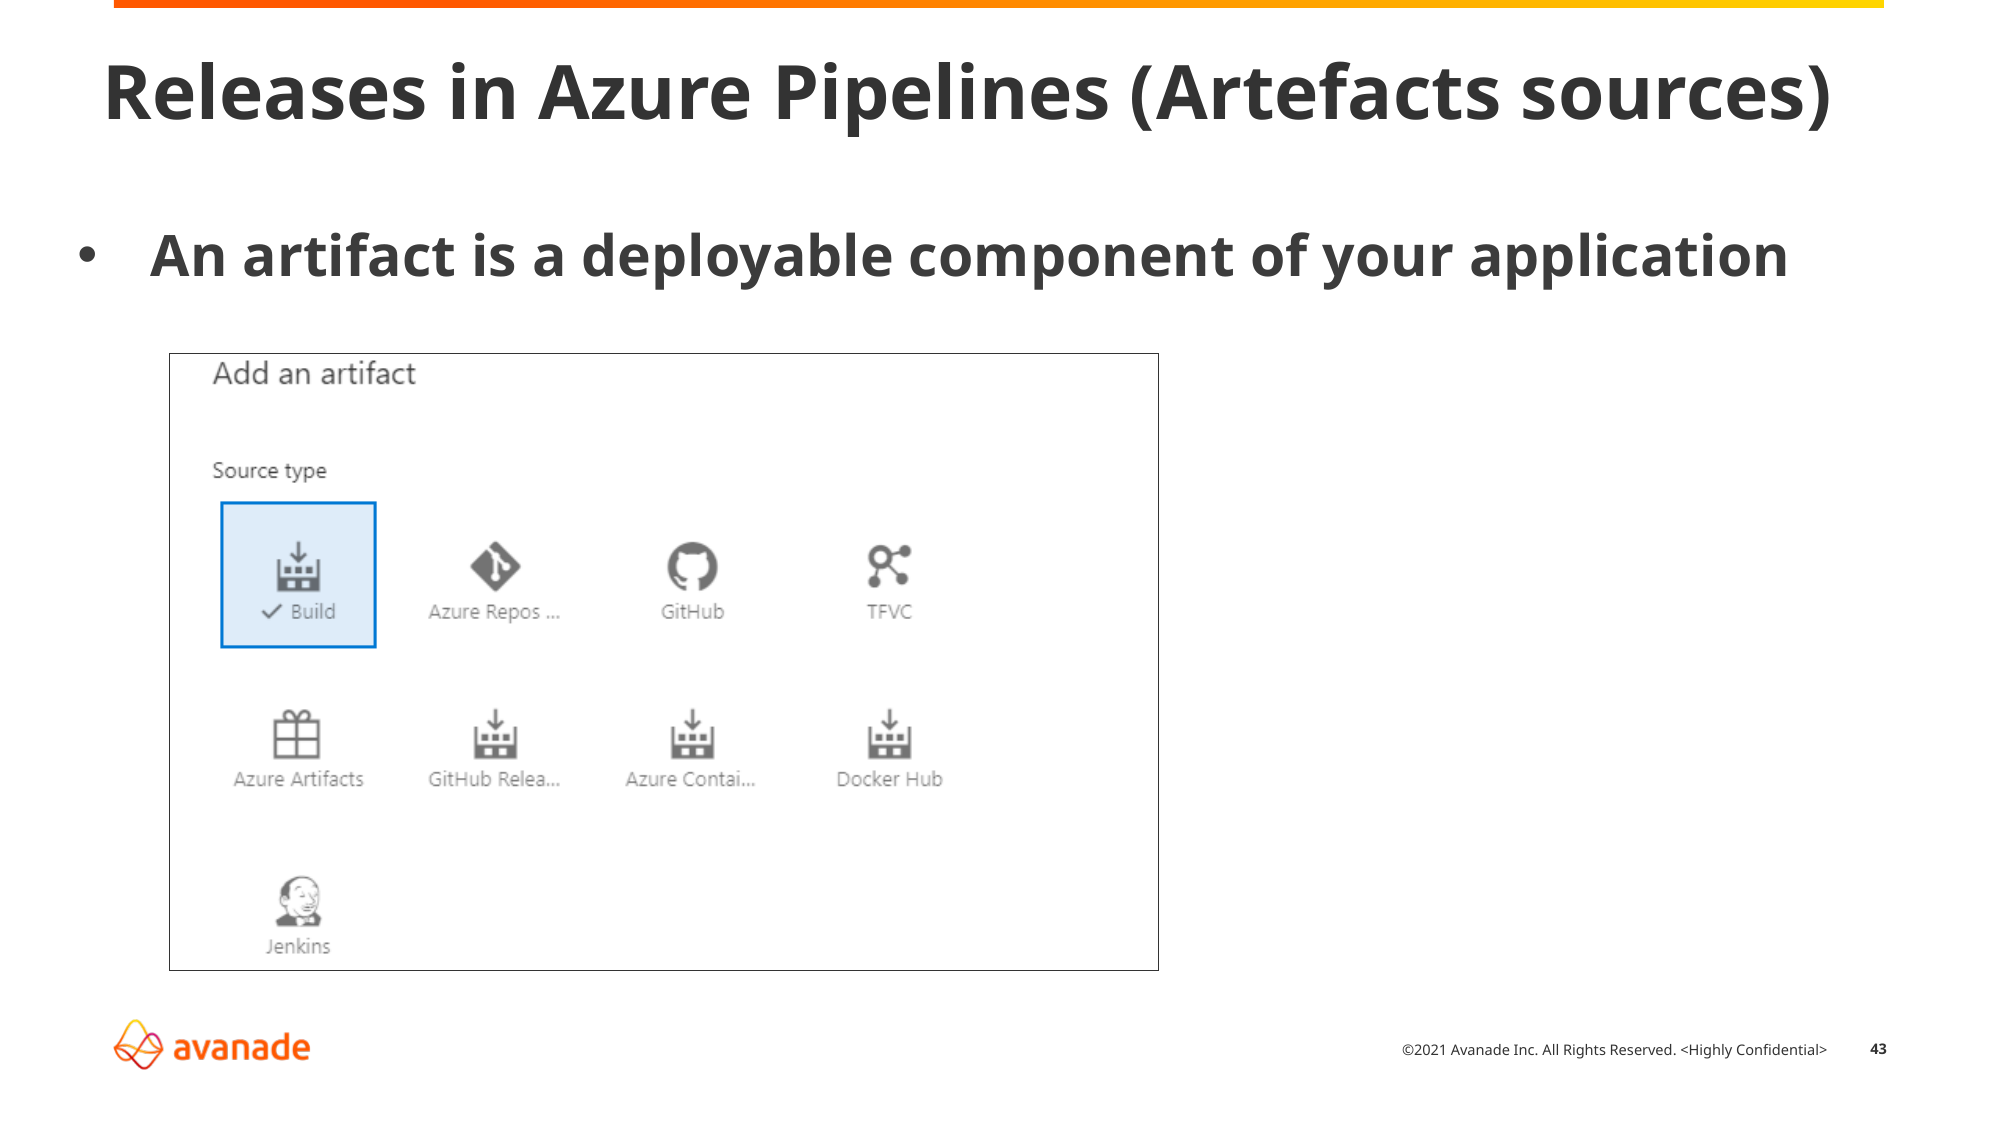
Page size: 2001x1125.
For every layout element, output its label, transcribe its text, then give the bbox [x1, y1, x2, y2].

title Releases in Azure Pipelines (Artefacts sources) [87, 47, 2000, 196]
picture [169, 353, 1159, 971]
picture [93, 999, 339, 1090]
text_box An artifact is a deployable component of your application [62, 211, 1899, 379]
